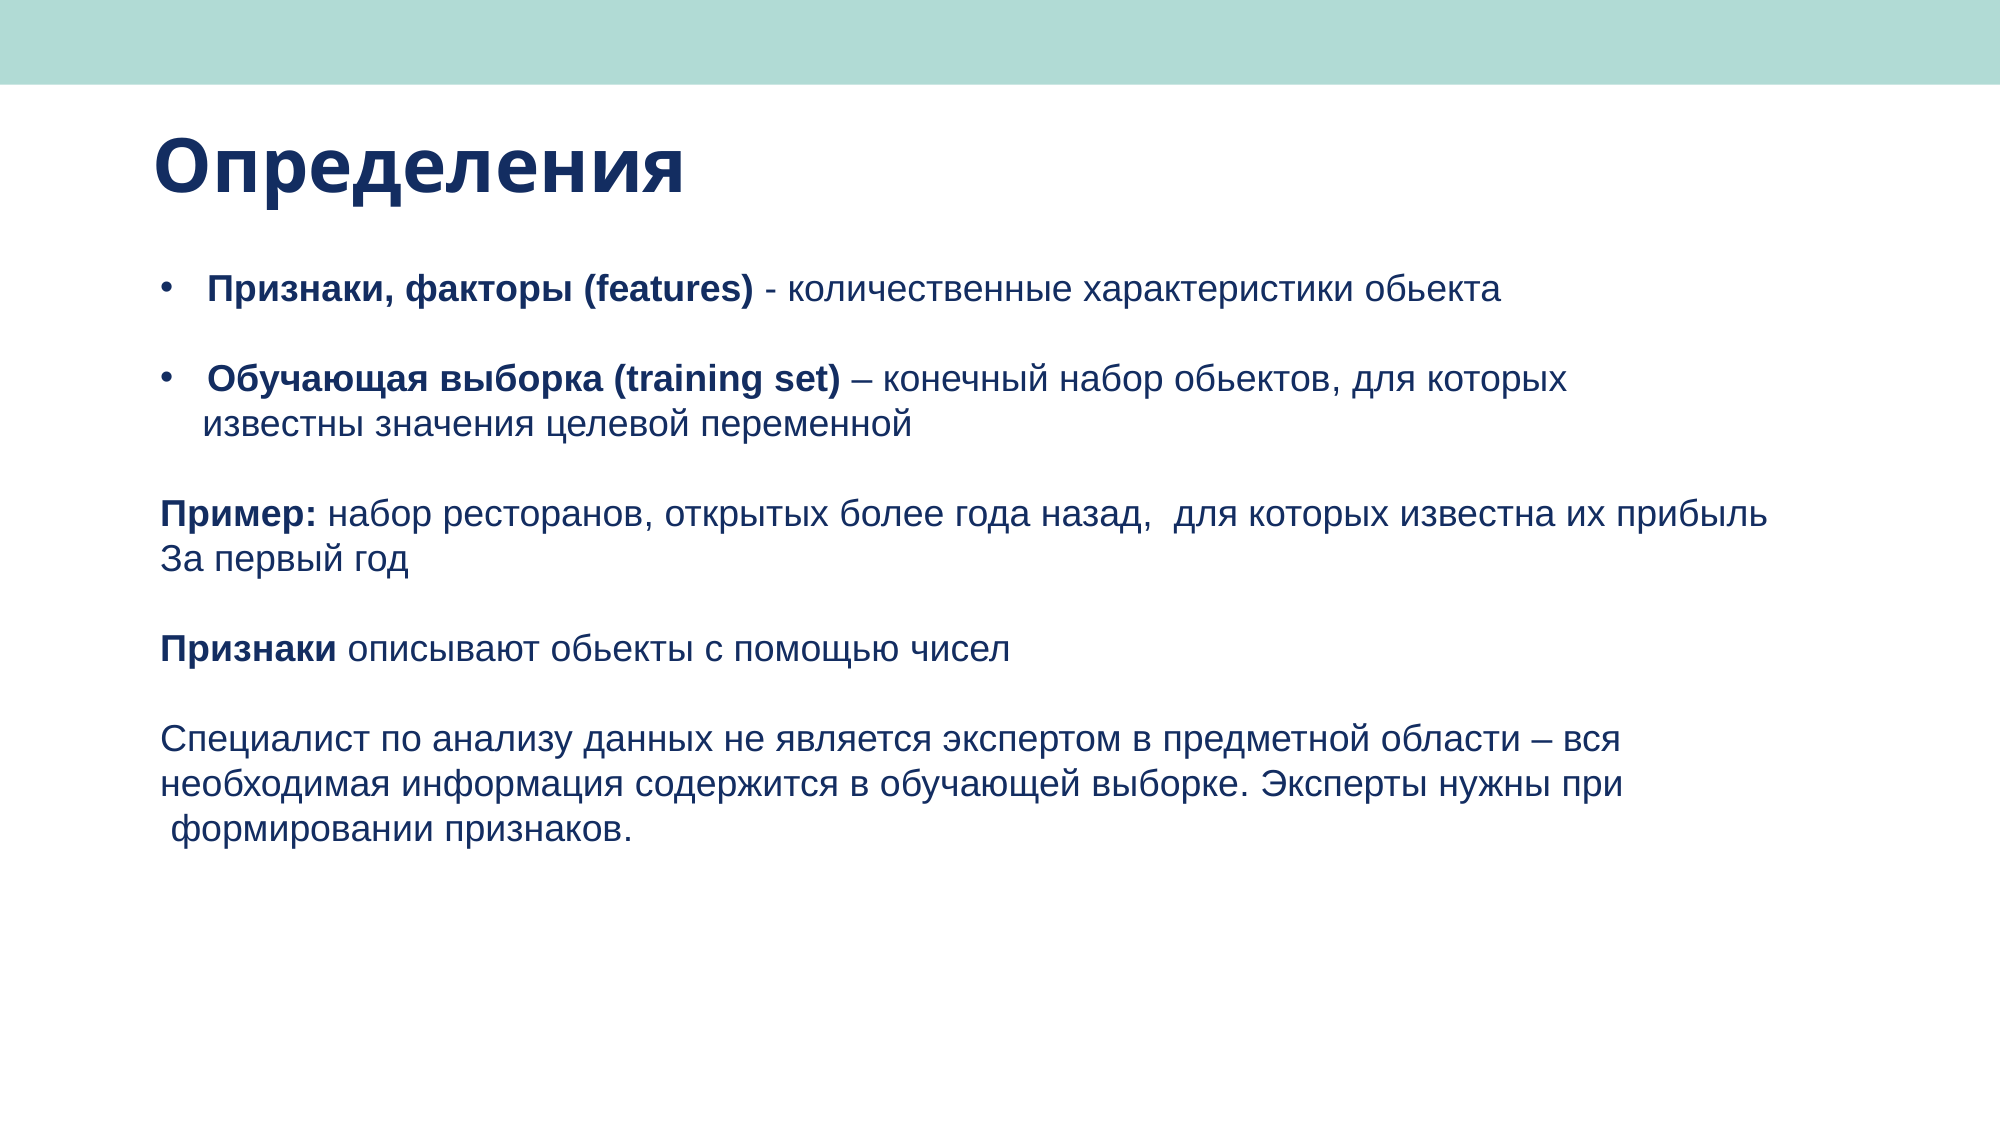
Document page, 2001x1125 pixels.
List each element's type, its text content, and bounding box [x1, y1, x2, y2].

title Определения [137, 59, 1863, 278]
text_box Признаки, факторы (features) - количественные характеристики обьекта Обучающая выборка (training set) – конечный набор обьектов, для которых известны значения целевой переменной Пример: набор ресторанов, открытых более года назад, для которых известна их прибыль За первый год Признаки описывают обьекты с помощью чисел Специалист по анализу данных не является экспертом в предметной области – вся необходимая информация содержится в обучающей выборке. Эксперты нужны при формировании признаков. [145, 257, 1784, 947]
